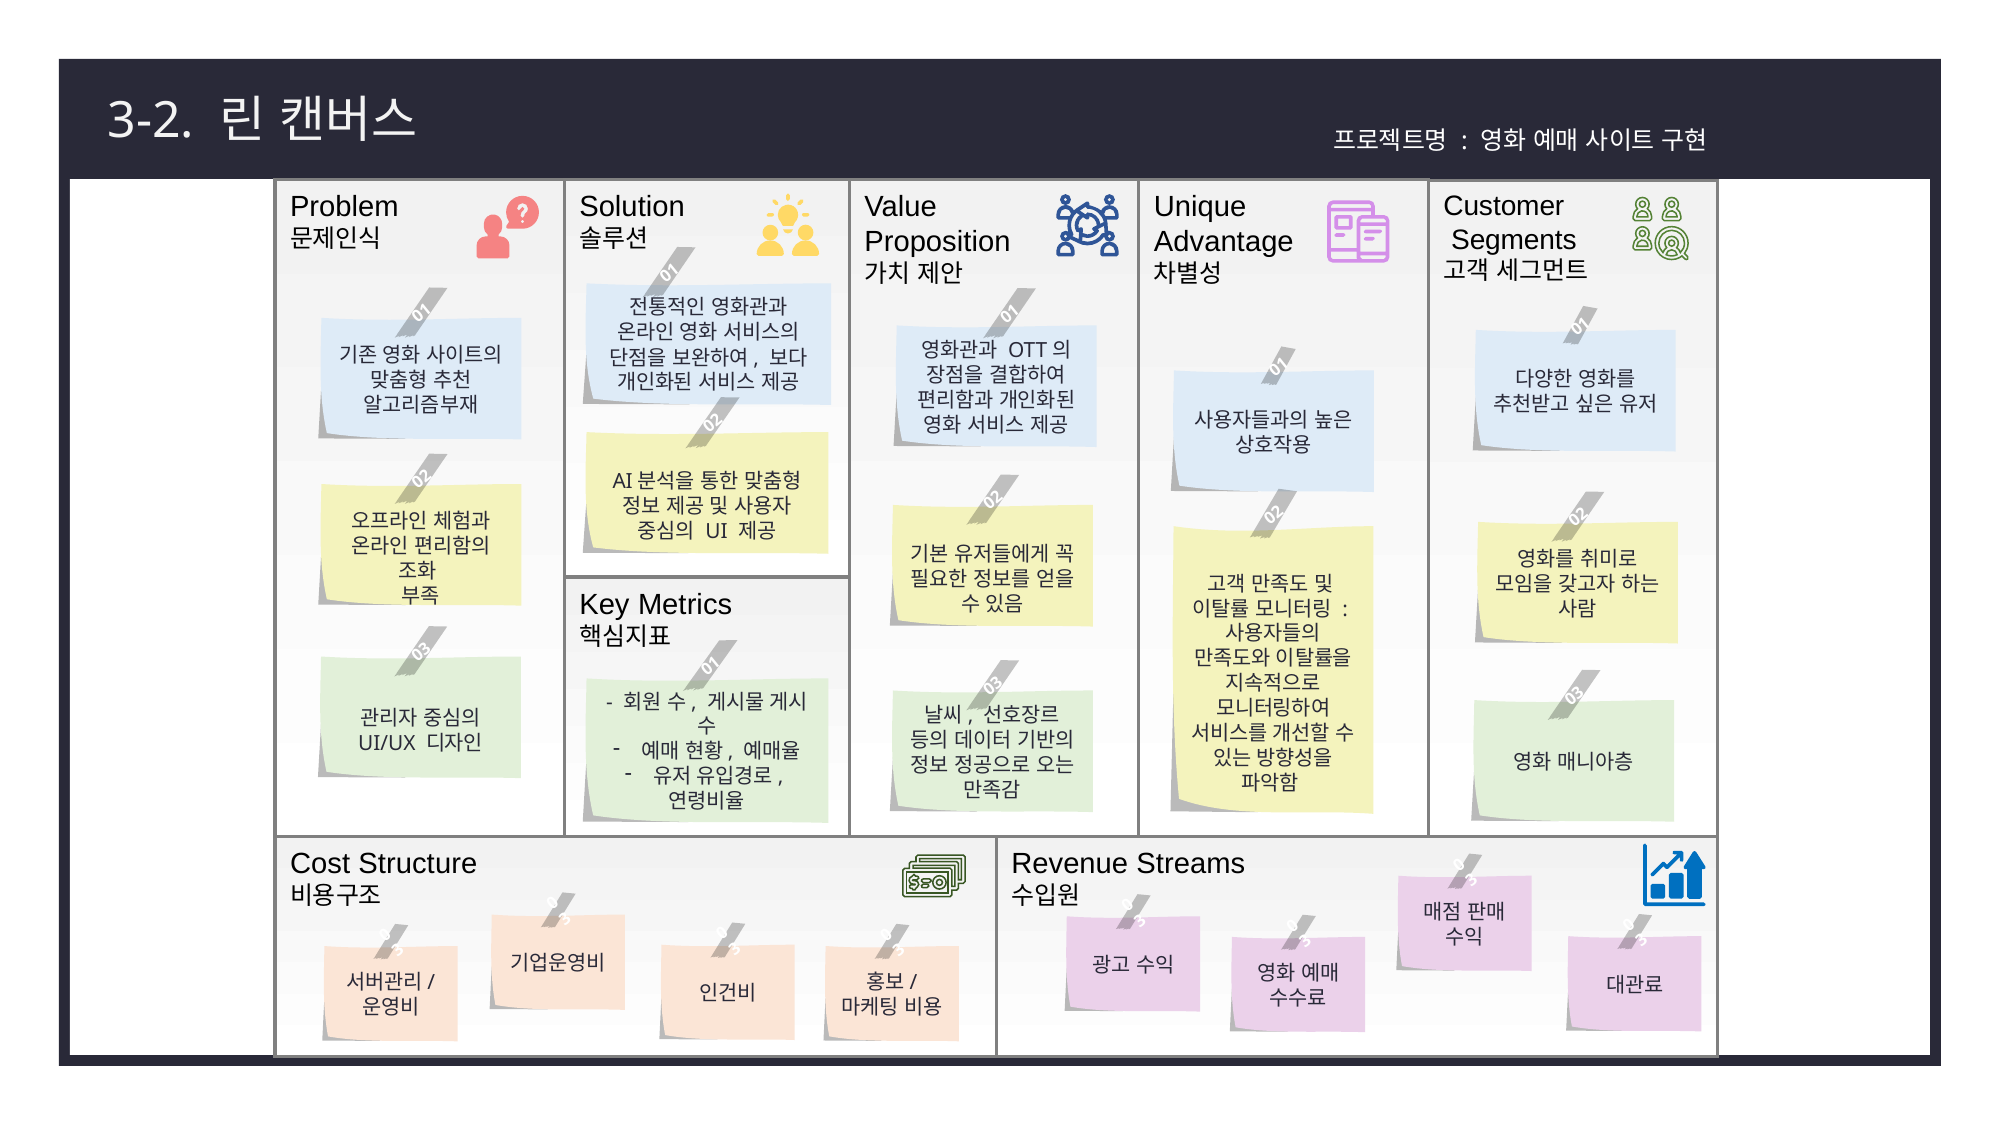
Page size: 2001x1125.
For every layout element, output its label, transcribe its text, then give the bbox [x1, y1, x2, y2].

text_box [1055, 193, 1120, 257]
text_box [823, 930, 959, 1042]
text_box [1632, 196, 1689, 260]
text_box 01 [651, 245, 698, 283]
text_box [582, 651, 829, 823]
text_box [893, 298, 1097, 447]
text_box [475, 194, 540, 259]
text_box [889, 485, 1093, 627]
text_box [1472, 312, 1676, 452]
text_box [659, 929, 795, 1041]
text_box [582, 408, 829, 554]
text_box 프로젝트명 : 영화 예매 사이트 구현 [1272, 101, 1769, 178]
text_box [322, 930, 458, 1042]
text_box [1641, 842, 1707, 907]
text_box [1064, 901, 1200, 1012]
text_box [889, 670, 1093, 813]
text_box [582, 283, 832, 405]
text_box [318, 298, 522, 440]
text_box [901, 853, 966, 898]
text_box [1396, 860, 1532, 972]
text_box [317, 636, 521, 779]
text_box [1326, 199, 1391, 264]
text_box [318, 464, 522, 606]
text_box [1229, 921, 1366, 1033]
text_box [1170, 497, 1374, 814]
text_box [1566, 920, 1702, 1032]
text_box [1471, 680, 1675, 822]
text_box [274, 177, 1718, 1057]
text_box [1170, 352, 1374, 493]
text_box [1474, 502, 1678, 644]
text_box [755, 192, 819, 257]
text_box 3-2. 린 캔버스 [92, 79, 1566, 155]
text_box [489, 899, 625, 1010]
